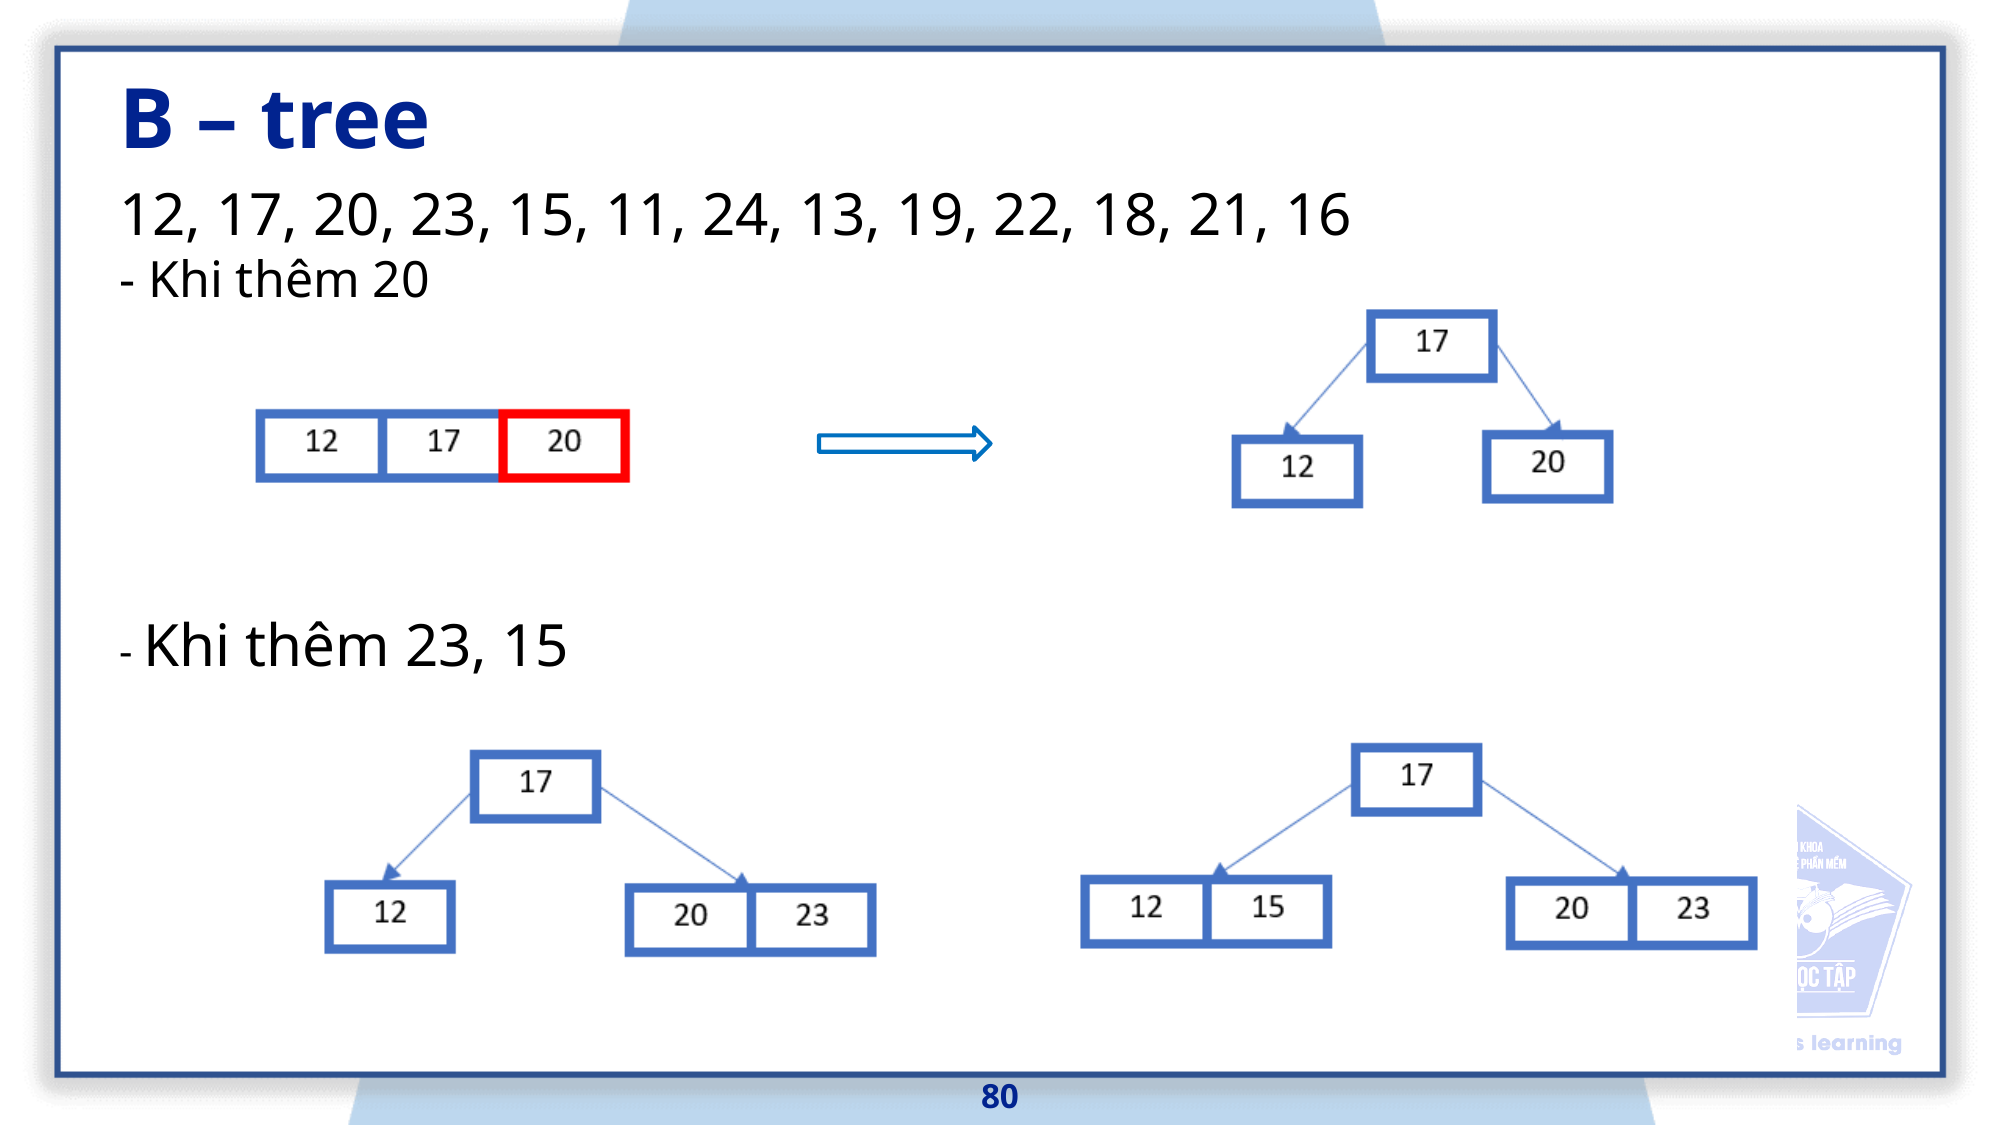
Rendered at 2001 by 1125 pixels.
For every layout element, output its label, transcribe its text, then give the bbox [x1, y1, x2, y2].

text_box [879, 425, 993, 462]
text_box 12, 17, 20, 23, 15, 11, 24, 13, 19, 22, 18, 21, 16 - Khi thêm 20 - Khi thêm 23, 15 [104, 170, 1896, 886]
title B – tree [104, 54, 1896, 170]
picture [0, 0, 2001, 1125]
slide_number 80 [774, 1070, 1225, 1125]
